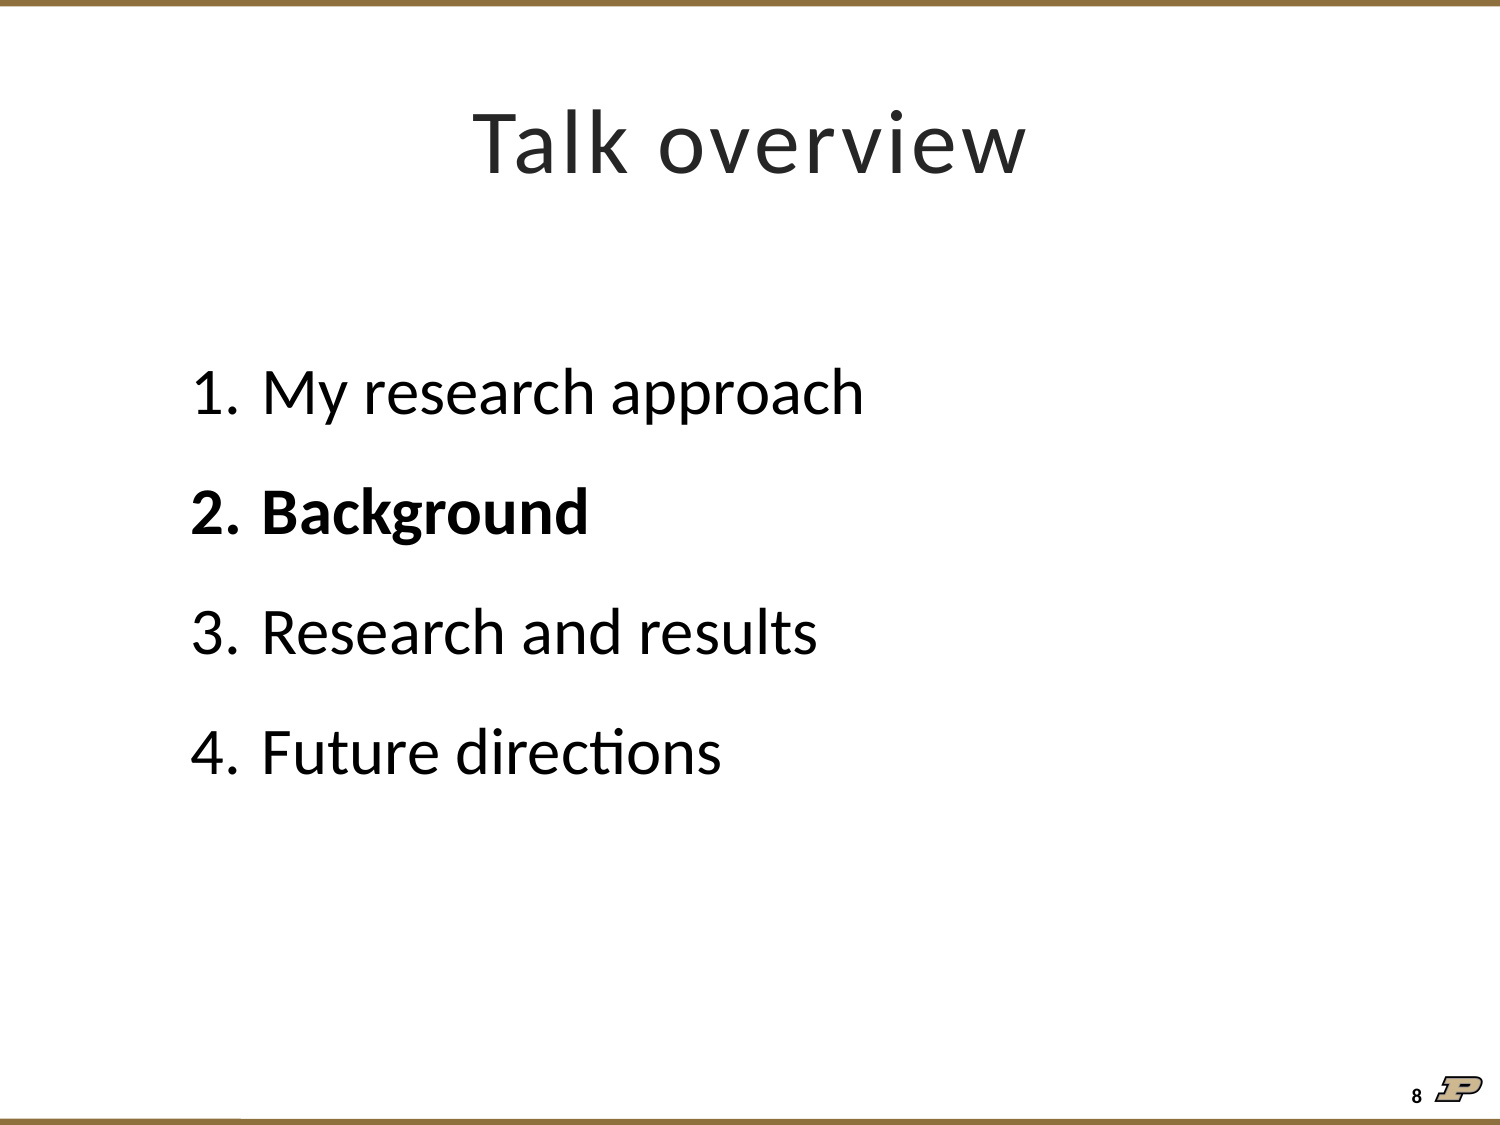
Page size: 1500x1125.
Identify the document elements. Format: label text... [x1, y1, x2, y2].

title Talk overview [332, 62, 1168, 216]
slide_number 8 [1386, 1065, 1448, 1125]
text_box My research approach Background Research and results Future directions [100, 300, 882, 916]
picture [1442, 1076, 1483, 1102]
